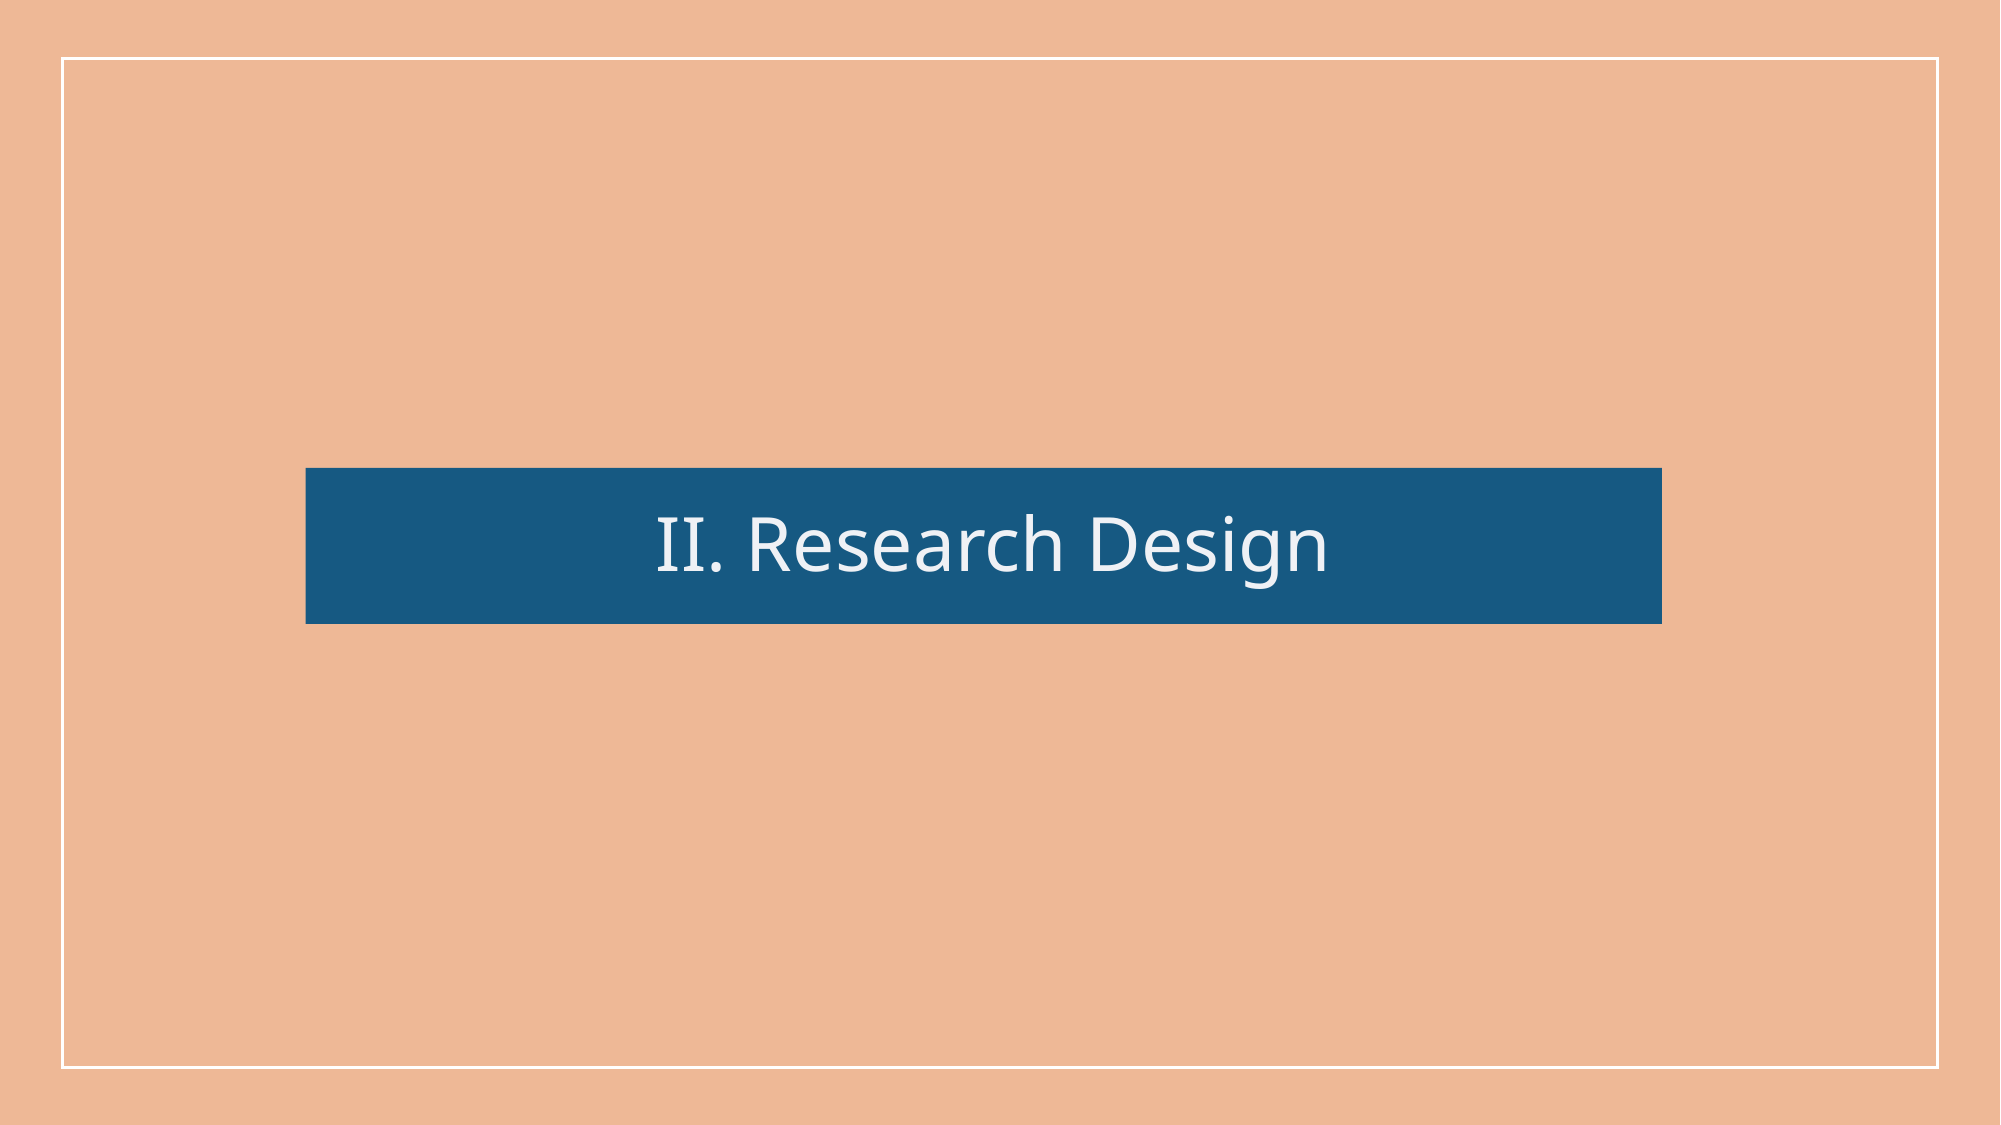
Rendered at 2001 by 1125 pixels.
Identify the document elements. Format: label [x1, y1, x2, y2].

text_box [0, 0, 2000, 1125]
text_box [61, 57, 1939, 1068]
